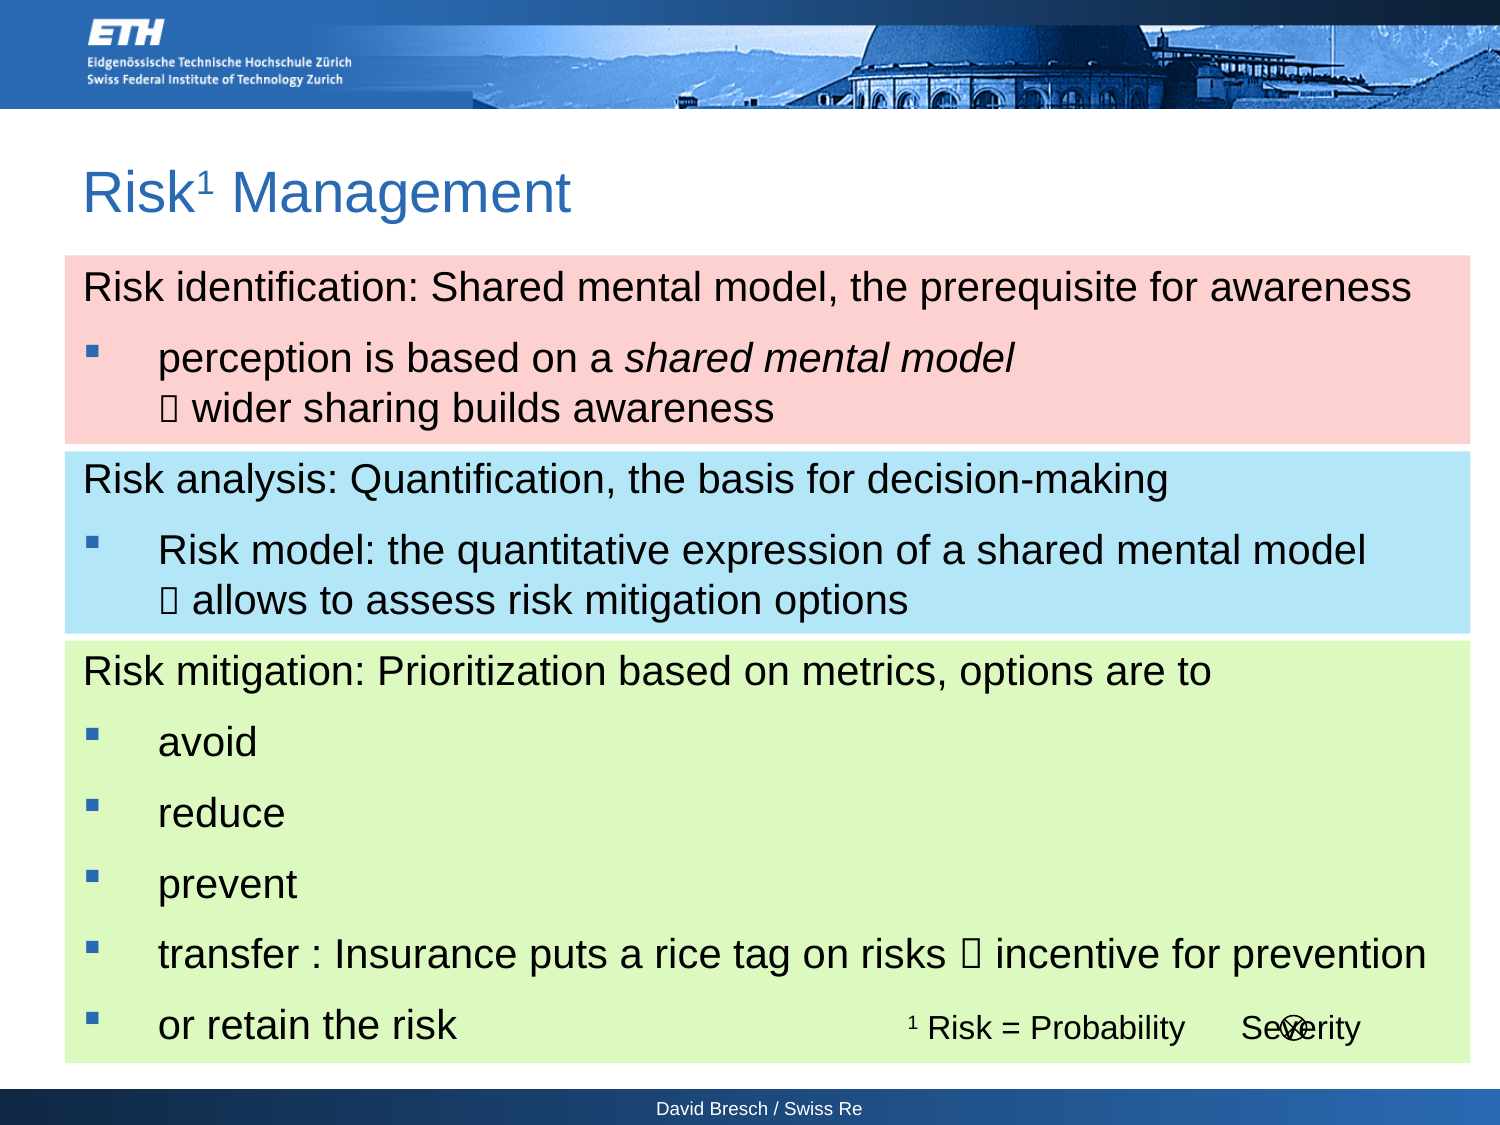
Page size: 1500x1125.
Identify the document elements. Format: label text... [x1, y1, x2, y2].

text_box [63, 253, 68, 446]
text_box [63, 638, 1473, 1065]
picture [0, 0, 1500, 109]
text_box [63, 449, 68, 636]
text_box Risk identification: Shared mental model, the prerequisite for awareness perception is based on a shared mental model  wider sharing builds awareness Risk analysis: Quantification, the basis for decision-making Risk model: the quantitative expression of a shared mental model  allows to assess risk mitigation options Risk mitigation: Prioritization based on metrics, options are to avoid reduce prevent transfer : Insurance puts a rice tag on risks  incentive for prevention or retain the risk 1 Risk = Probability Severity [68, 252, 1471, 1056]
text_box [1280, 1015, 1307, 1041]
text_box Risk1 Management [67, 137, 1393, 241]
